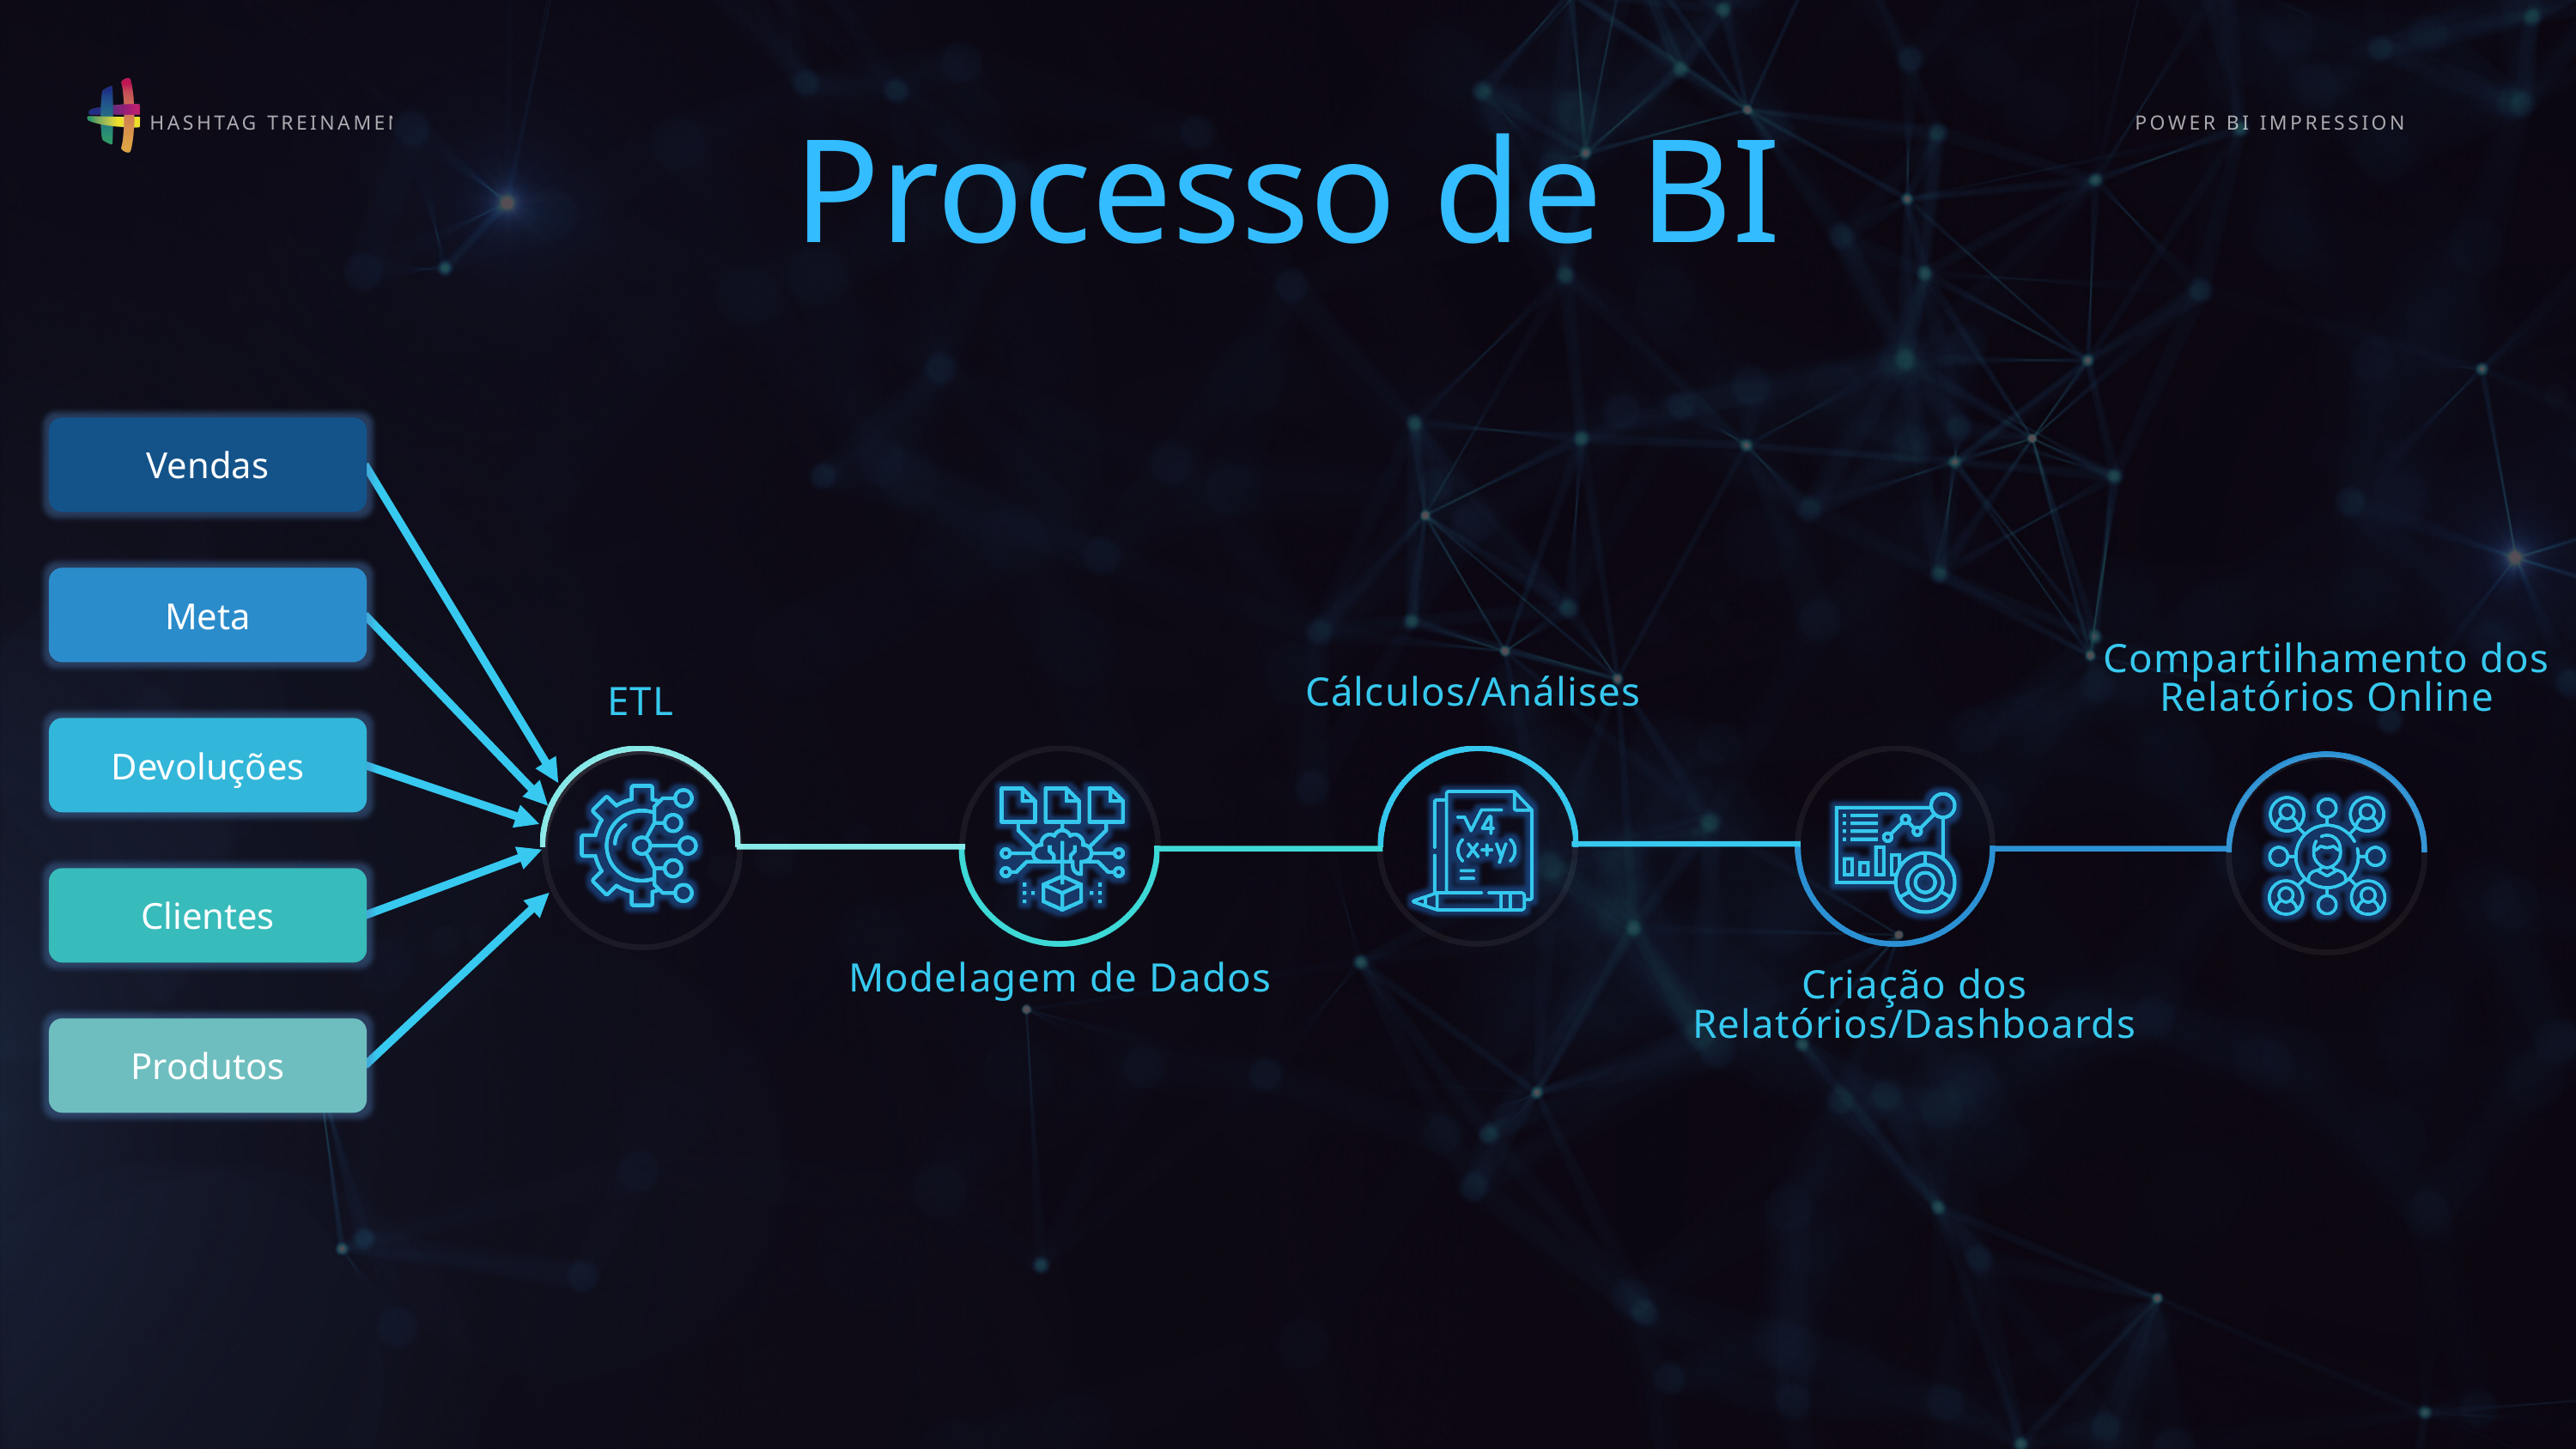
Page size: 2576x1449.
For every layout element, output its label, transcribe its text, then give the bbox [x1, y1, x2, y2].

text_box [2000, 846, 2221, 852]
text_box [364, 764, 540, 824]
text_box [1583, 840, 1789, 847]
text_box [364, 615, 549, 806]
text_box Processo de BI [570, 143, 2006, 271]
picture [0, 0, 2576, 1449]
text_box [747, 844, 955, 850]
text_box POWER BI IMPRESSIONADOR [2135, 106, 2576, 134]
text_box Meta [48, 567, 360, 663]
text_box Compartilhamento dos Relatórios Online [2067, 640, 2576, 719]
text_box Devoluções [48, 718, 360, 813]
text_box Produtos [48, 1018, 368, 1113]
text_box Criação dos Relatórios/Dashboards [1654, 967, 2174, 1046]
text_box Vendas [48, 417, 368, 512]
text_box ETL [562, 684, 896, 724]
text_box HASHTAG TREINAMENTOS [149, 106, 608, 134]
text_box Clientes [48, 868, 360, 963]
text_box [1164, 846, 1372, 852]
text_box Modelagem de Dados [799, 961, 1320, 1000]
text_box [364, 464, 559, 784]
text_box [364, 849, 543, 892]
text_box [364, 892, 550, 1066]
text_box Cálculos/Análises [1212, 675, 1733, 714]
